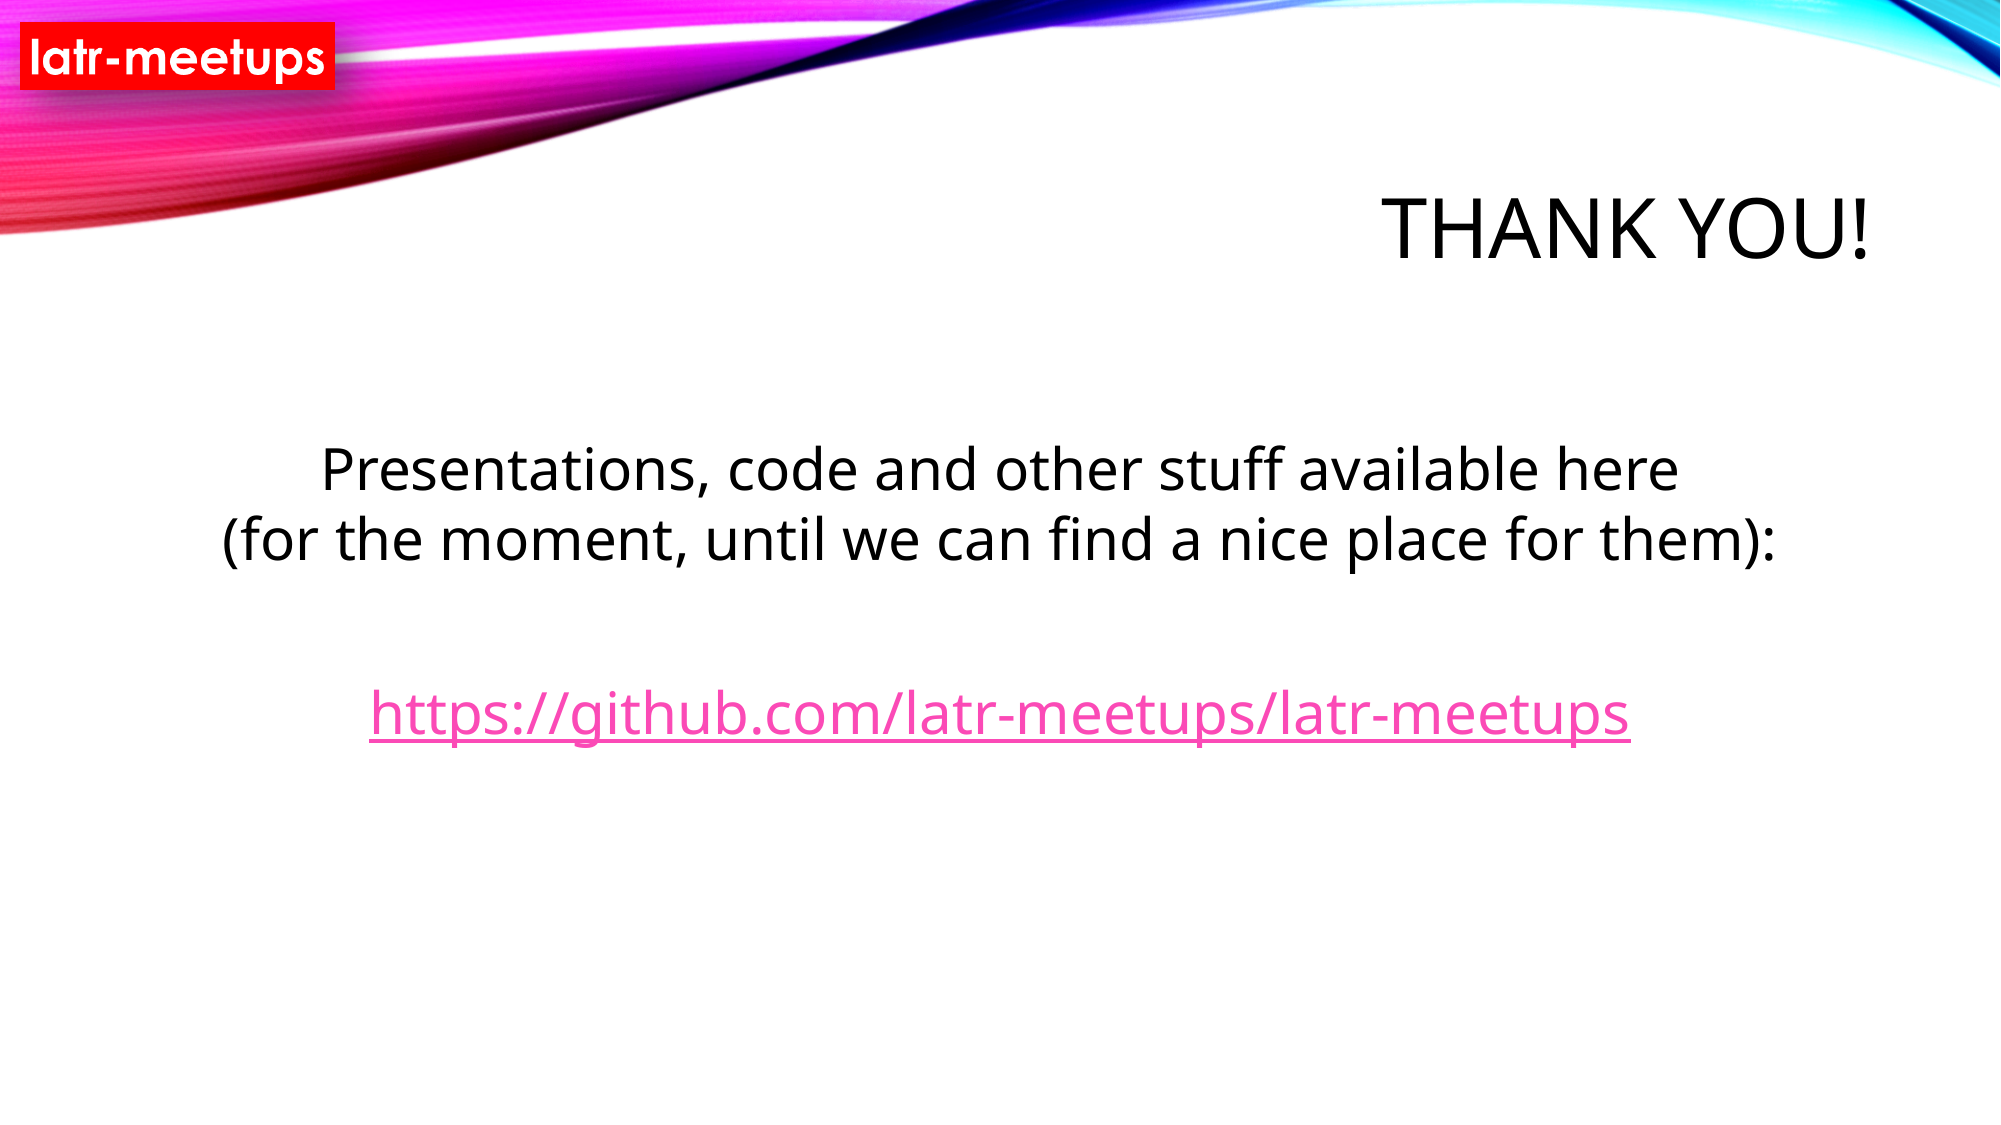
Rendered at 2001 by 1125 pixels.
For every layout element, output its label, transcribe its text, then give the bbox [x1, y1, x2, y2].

text_box https://github.com/latr-meetups/latr-meetups [354, 668, 1646, 763]
title THANK YOU! [474, 125, 1888, 338]
text_box Presentations, code and other stuff available here (for the moment, until we can find a nice place for them): [208, 424, 1792, 580]
picture [1890, 0, 2000, 75]
picture [0, 0, 2000, 237]
picture [1910, 0, 2000, 45]
